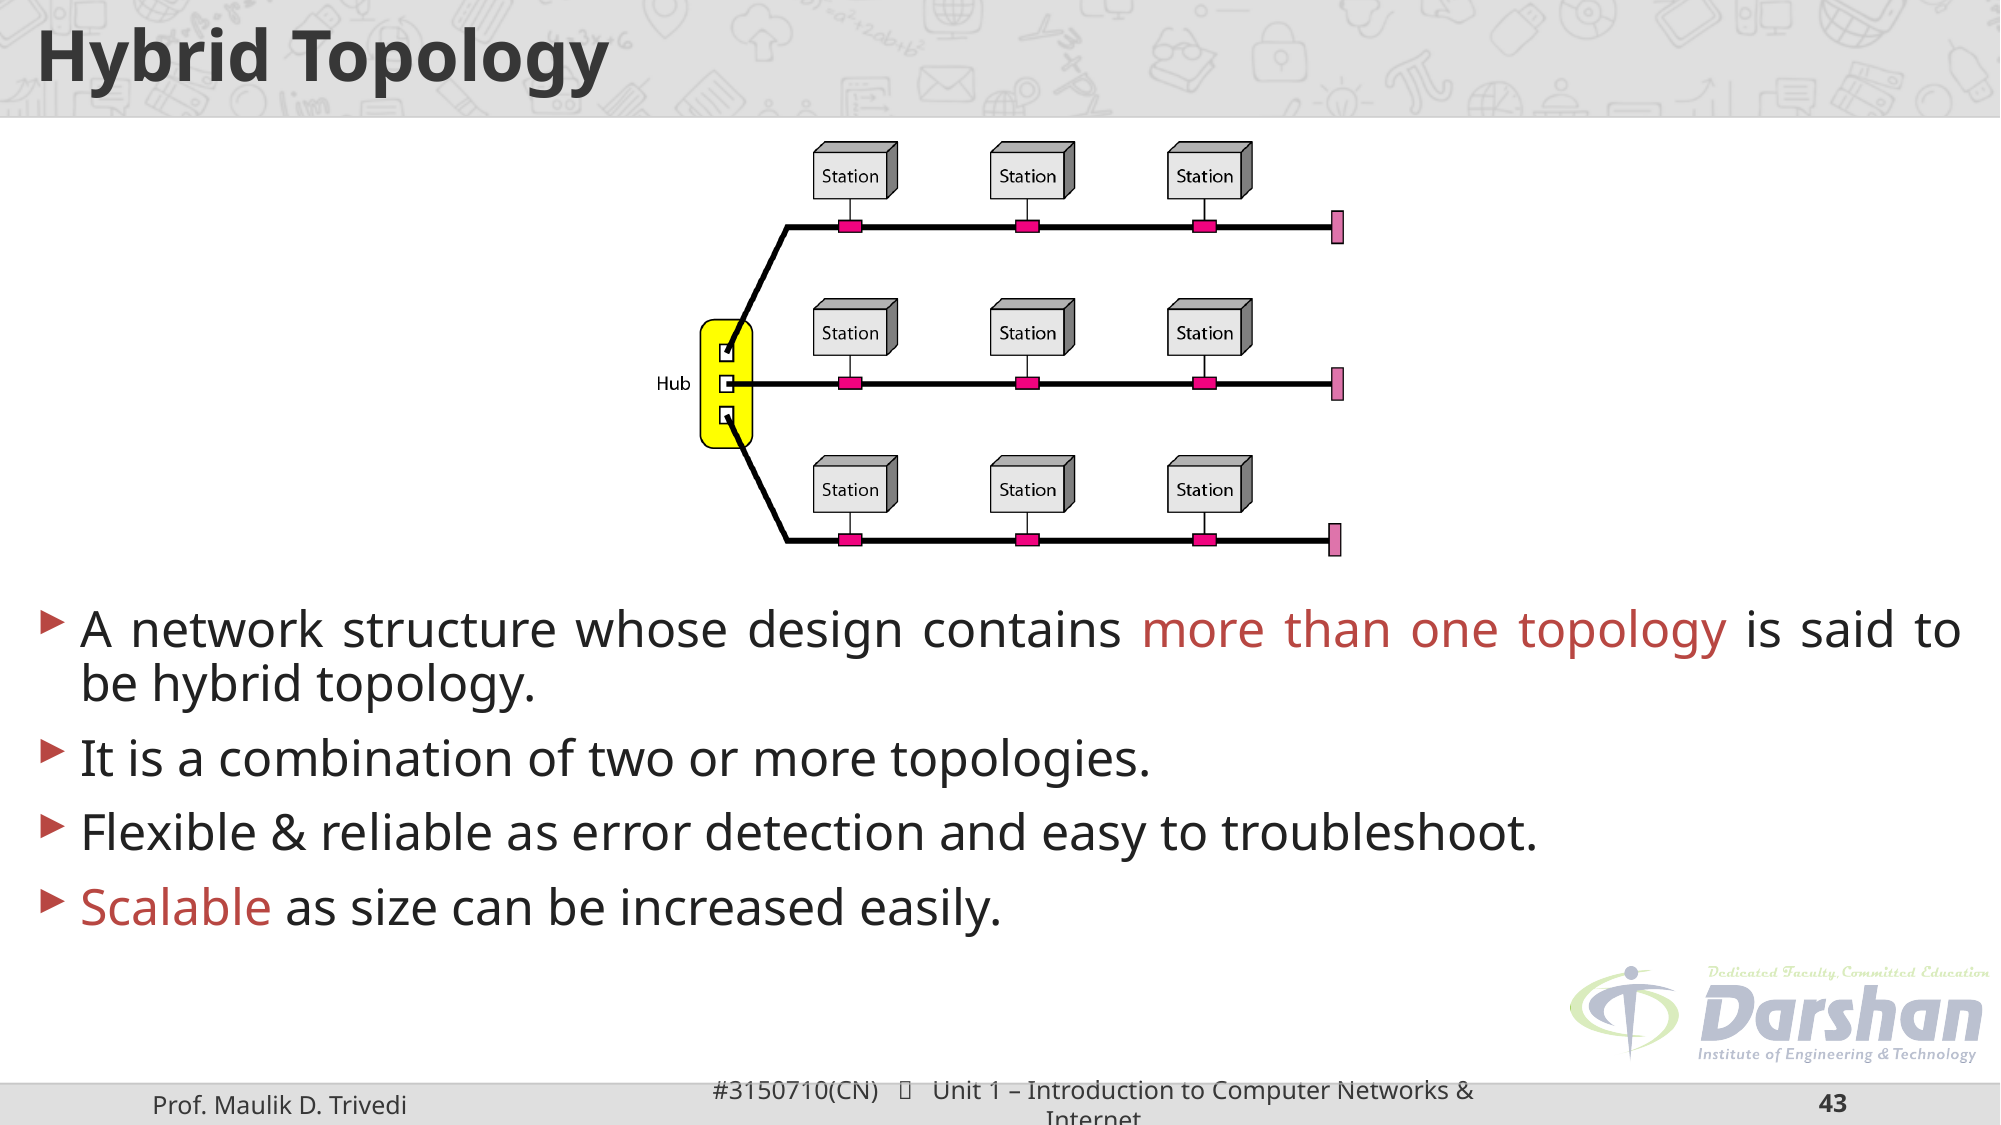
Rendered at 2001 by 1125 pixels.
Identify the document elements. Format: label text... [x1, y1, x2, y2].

title Hybrid Topology [0, 0, 2000, 117]
list A network structure whose design contains more than one topology is said to be hybrid topology. It is a combination of two or more topologies. Flexible & reliable as error detection and easy to troubleshoot. Scalable as size can be increased easily. [21, 141, 1979, 1059]
picture [656, 141, 1344, 557]
